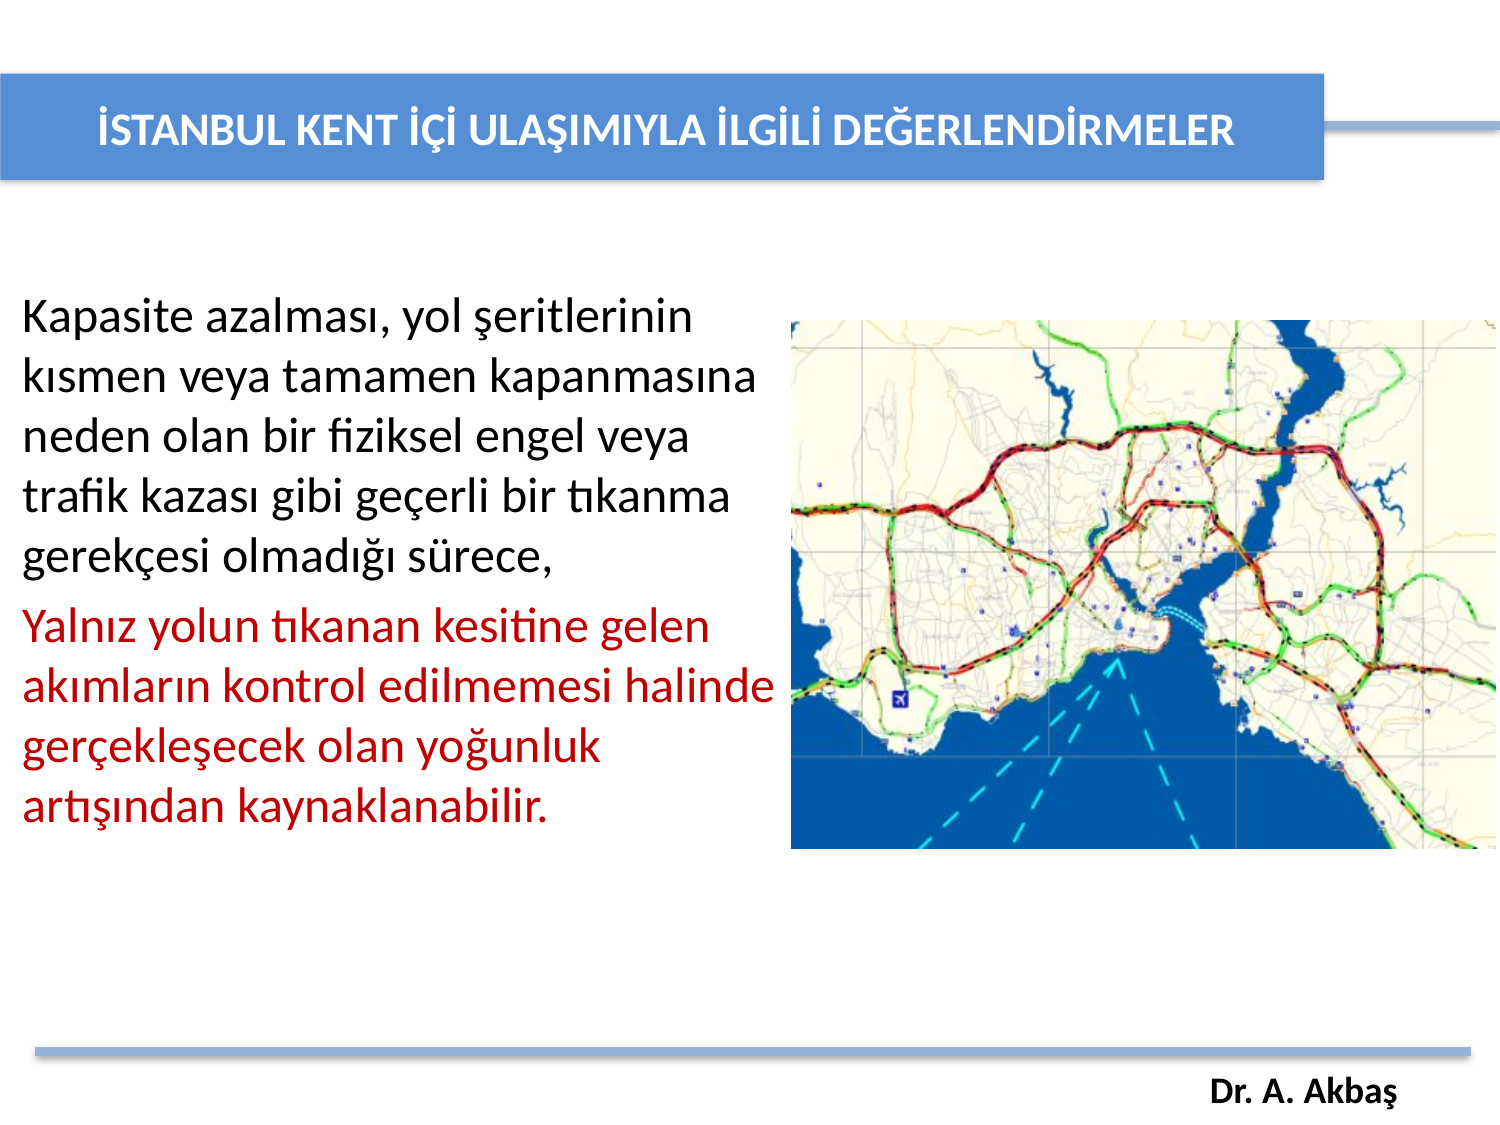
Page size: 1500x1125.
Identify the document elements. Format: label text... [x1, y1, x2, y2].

list Kapasite azalması, yol şeritlerinin kısmen veya tamamen kapanmasına neden olan bir fiziksel engel veya trafik kazası gibi geçerli bir tıkanma gerekçesi olmadığı sürece, Yalnız yolun tıkanan kesitine gelen akımların kontrol edilmemesi halinde gerçekleşecek olan yoğunluk artışından kaynaklanabilir. [7, 205, 809, 1021]
title İSTANBUL KENT İÇİ ULAŞIMIYLA İLGİLİ DEĞERLENDİRMELER [0, 73, 1325, 180]
text_box Dr. A. Akbaş [1195, 1058, 1500, 1119]
picture [791, 320, 1497, 849]
